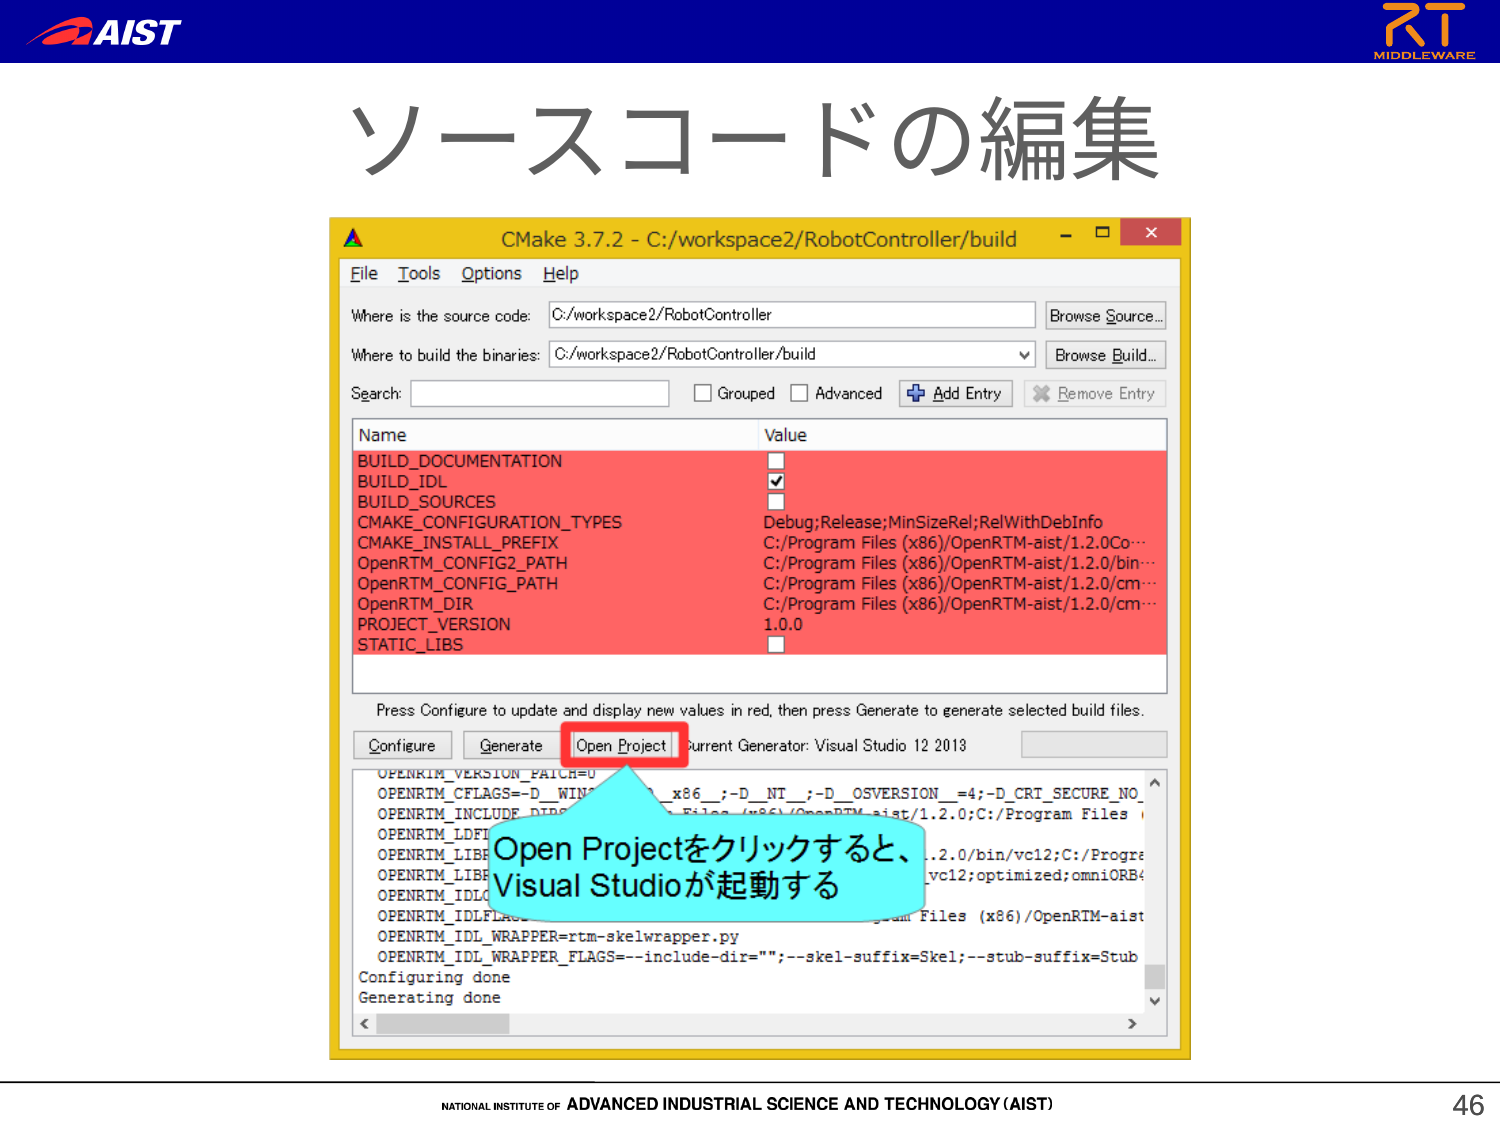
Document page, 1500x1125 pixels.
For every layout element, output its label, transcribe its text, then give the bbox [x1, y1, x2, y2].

picture [442, 1097, 1052, 1110]
text_box 46 [1149, 1078, 1500, 1125]
title ソースコードの編集 [29, 66, 1474, 208]
picture [328, 217, 1192, 1060]
picture [0, 0, 1500, 63]
